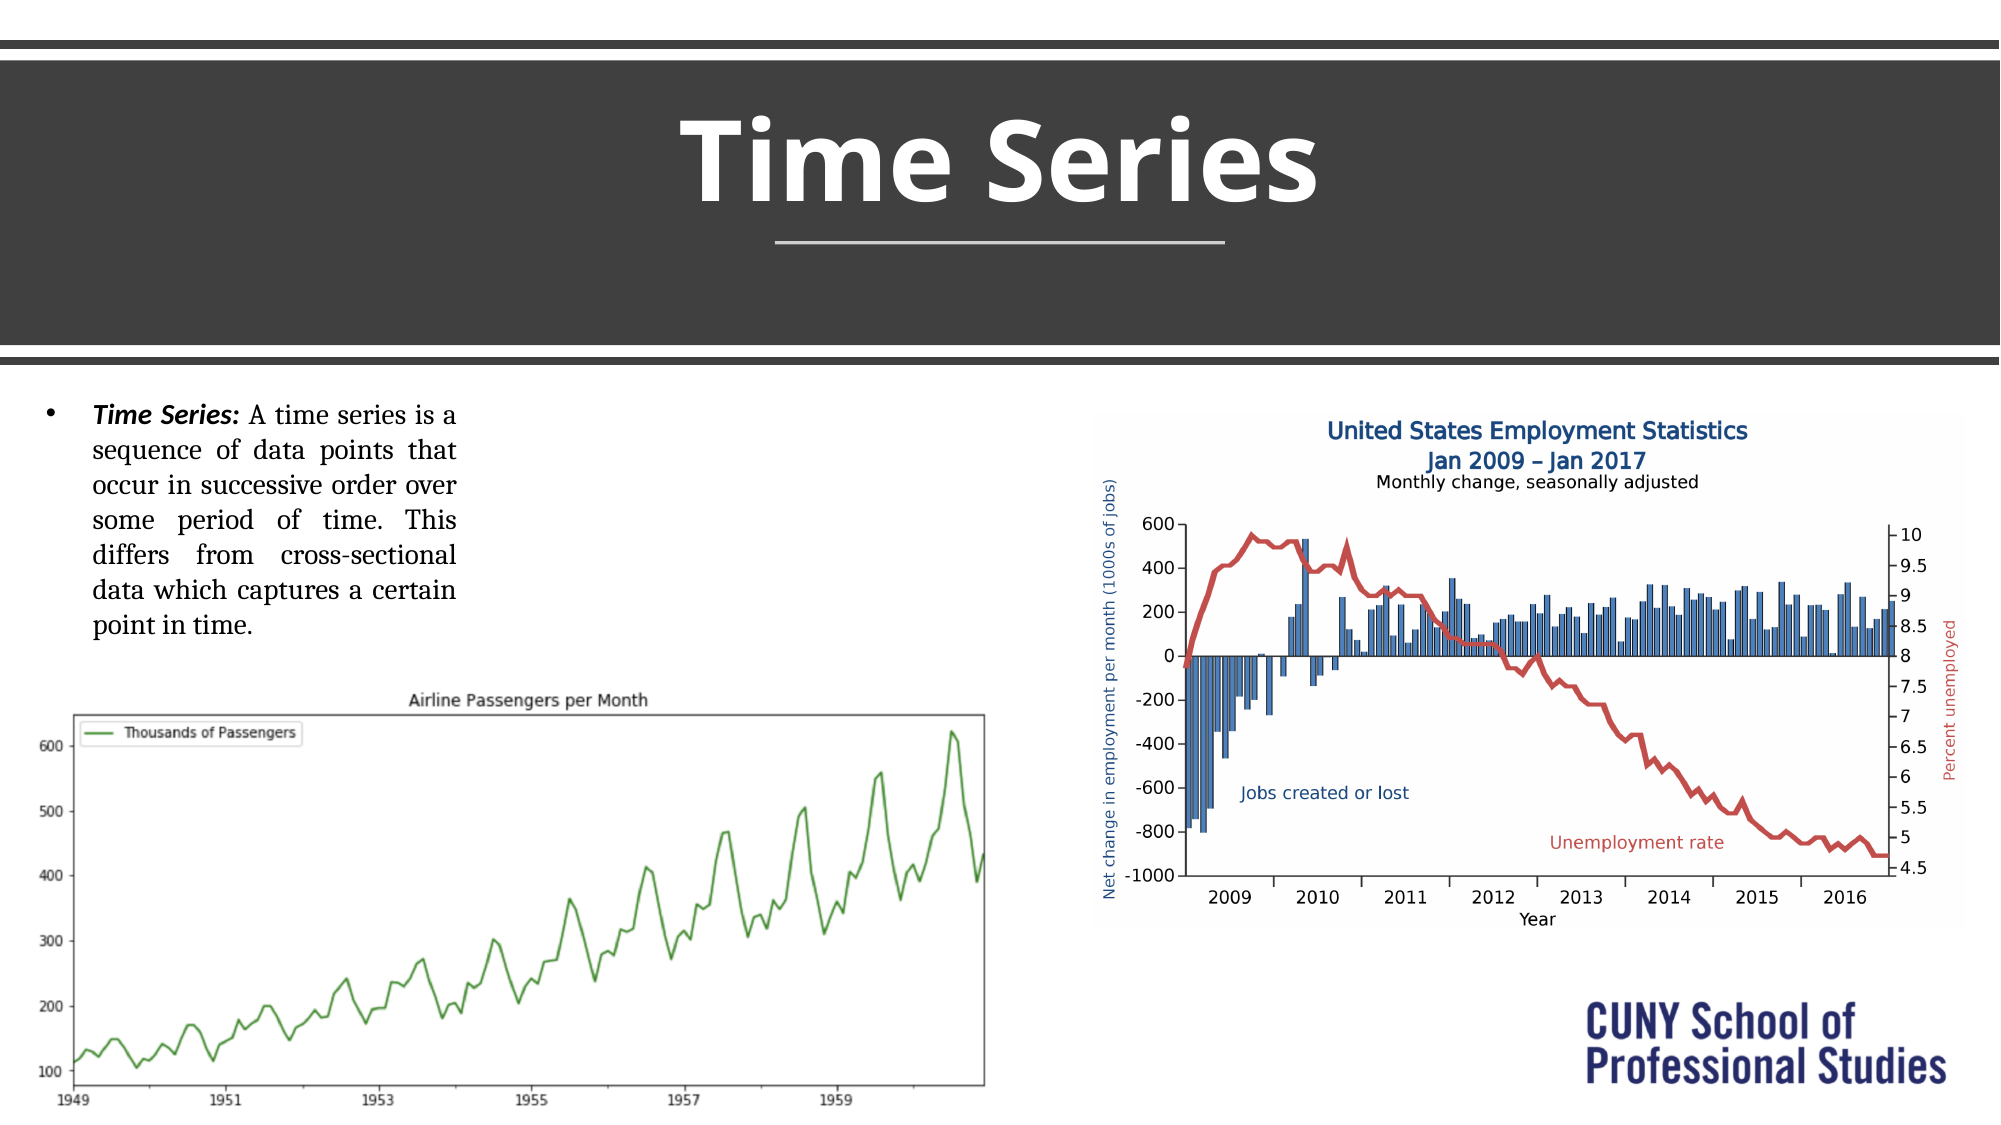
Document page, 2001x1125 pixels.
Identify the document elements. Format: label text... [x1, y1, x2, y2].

picture [1093, 411, 1965, 930]
title Time Series [86, 80, 1914, 233]
text_box [0, 59, 2000, 346]
picture [34, 682, 1000, 1108]
picture [1565, 987, 1956, 1106]
text_box Time Series: A time series is a sequence of data points that occur in successive order over some period of time. This differs from cross-sectional data which captures a certain point in time. [31, 387, 472, 746]
